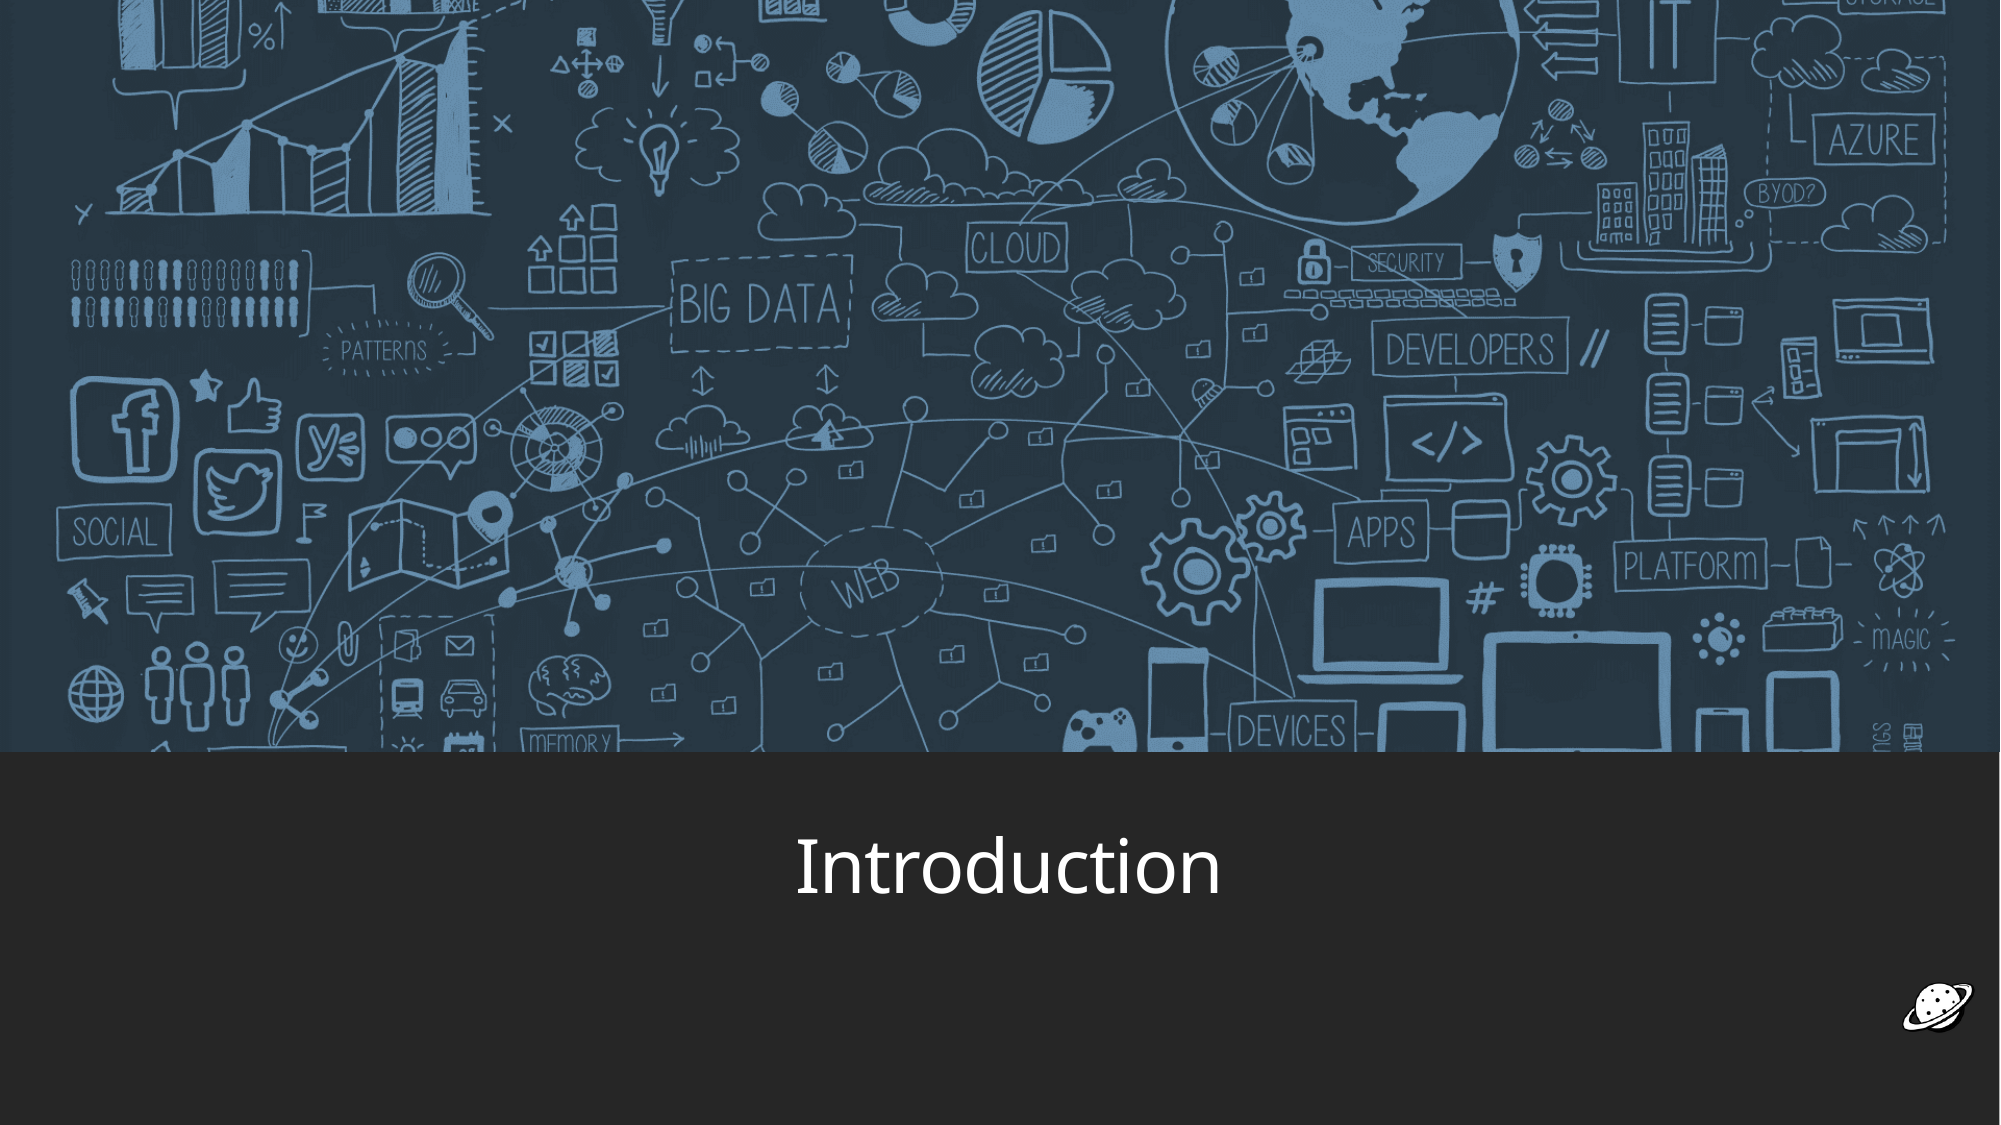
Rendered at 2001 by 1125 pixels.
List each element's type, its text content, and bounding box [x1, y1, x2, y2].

picture [0, 0, 2000, 752]
title Introduction [180, 787, 1839, 910]
picture [1892, 962, 1983, 1052]
